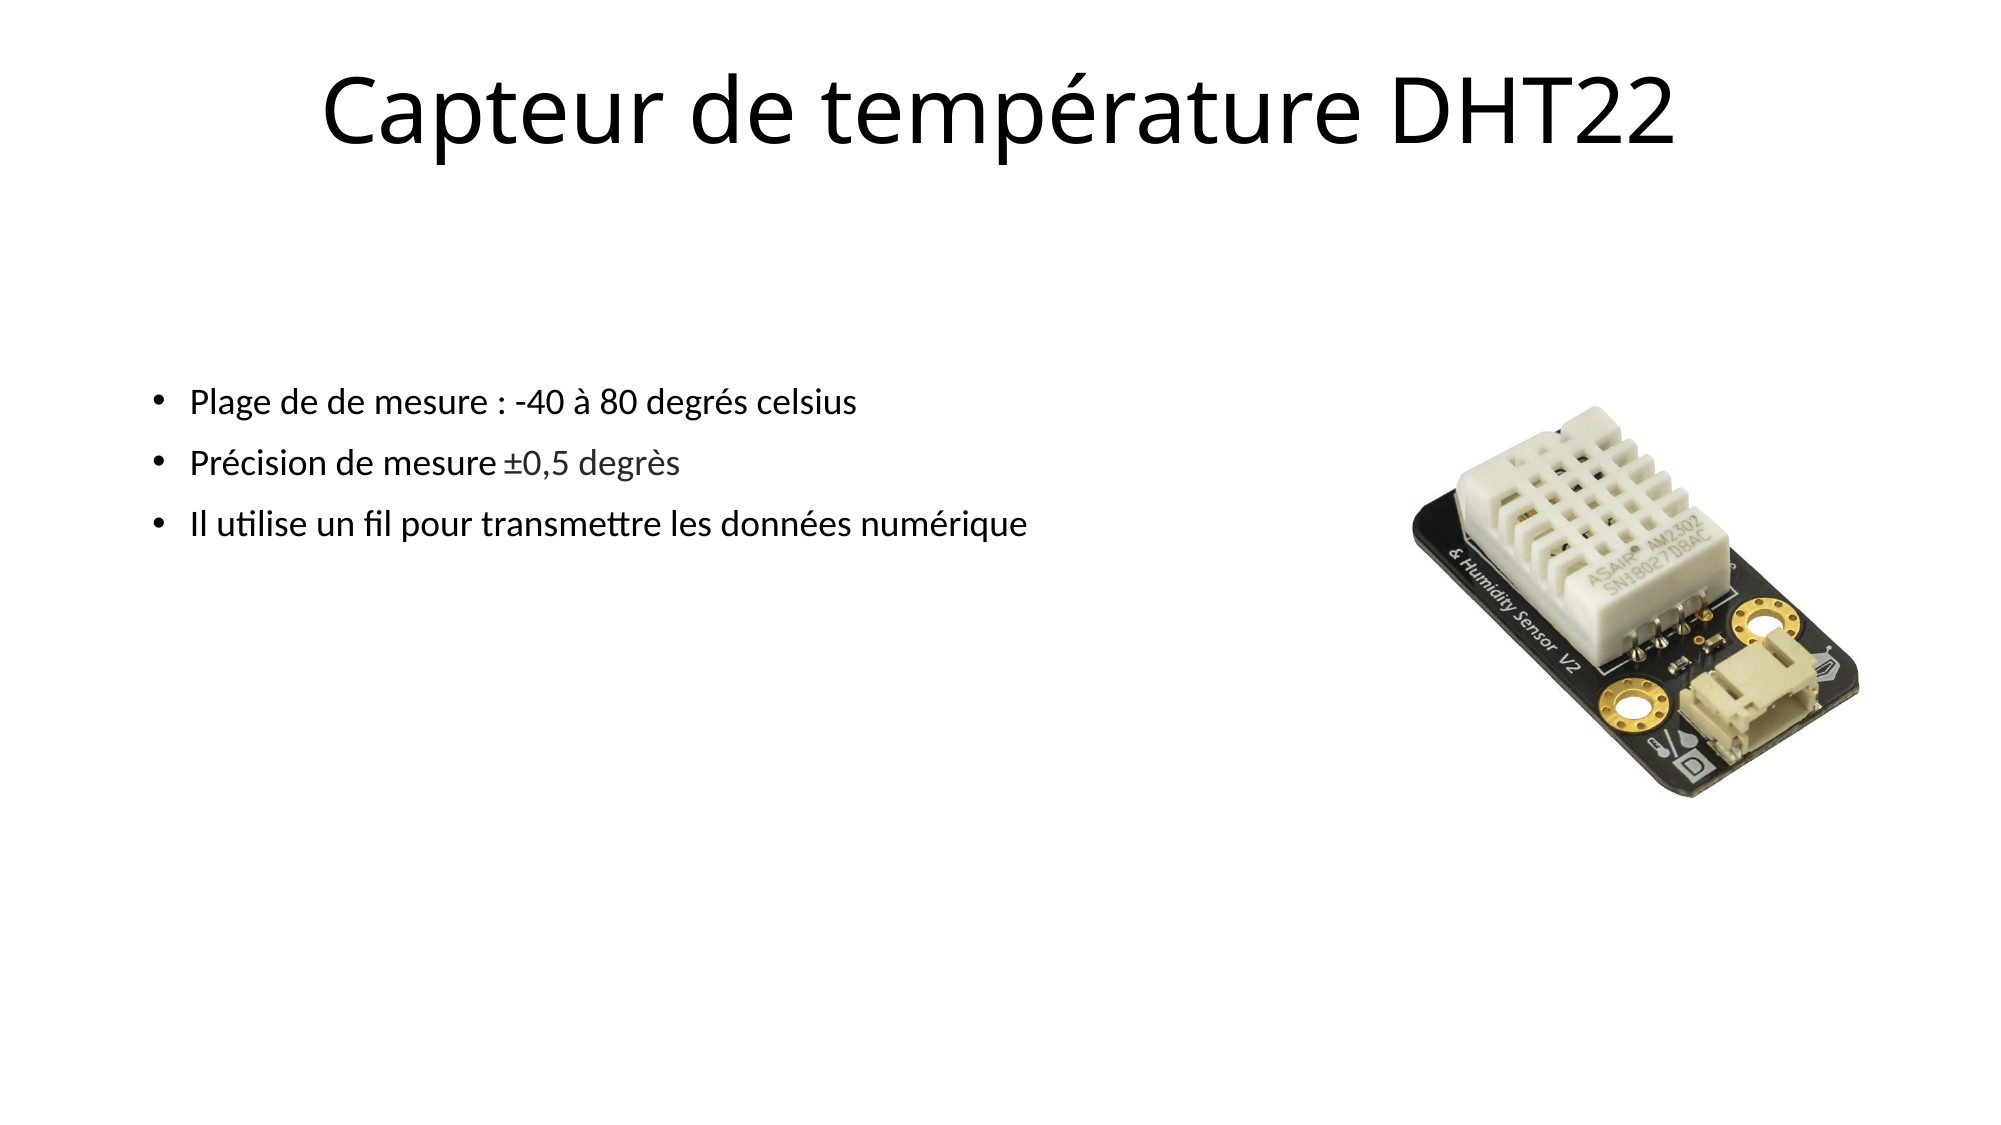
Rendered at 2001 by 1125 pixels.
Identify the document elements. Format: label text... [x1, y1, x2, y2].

title Capteur de température DHT22 [137, 59, 1863, 278]
list Plage de de mesure : -40 à 80 degrés celsius Précision de mesure ±0,5 degrès Il utilise un fil pour transmettre les données numérique [137, 374, 1797, 1014]
picture [1380, 374, 1891, 829]
